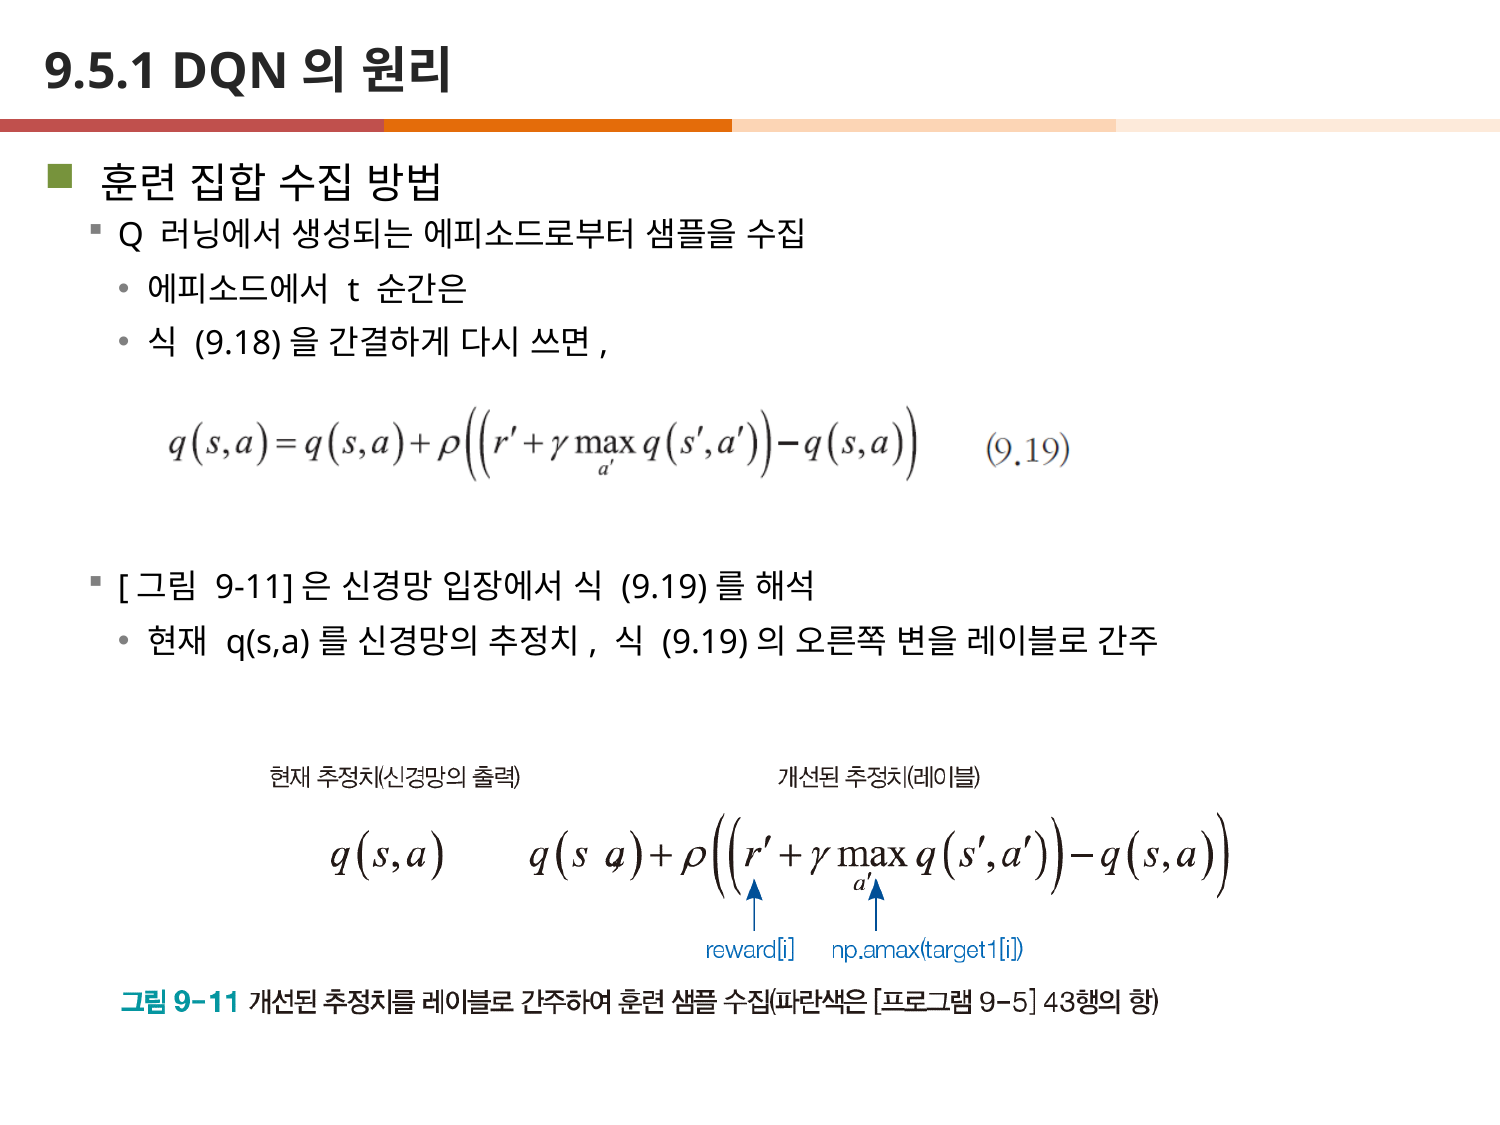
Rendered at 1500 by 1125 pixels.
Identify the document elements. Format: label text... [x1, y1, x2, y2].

picture [111, 734, 1235, 1035]
picture [159, 399, 1075, 489]
title 9.5.1 DQN의 원리 [29, 23, 1270, 114]
